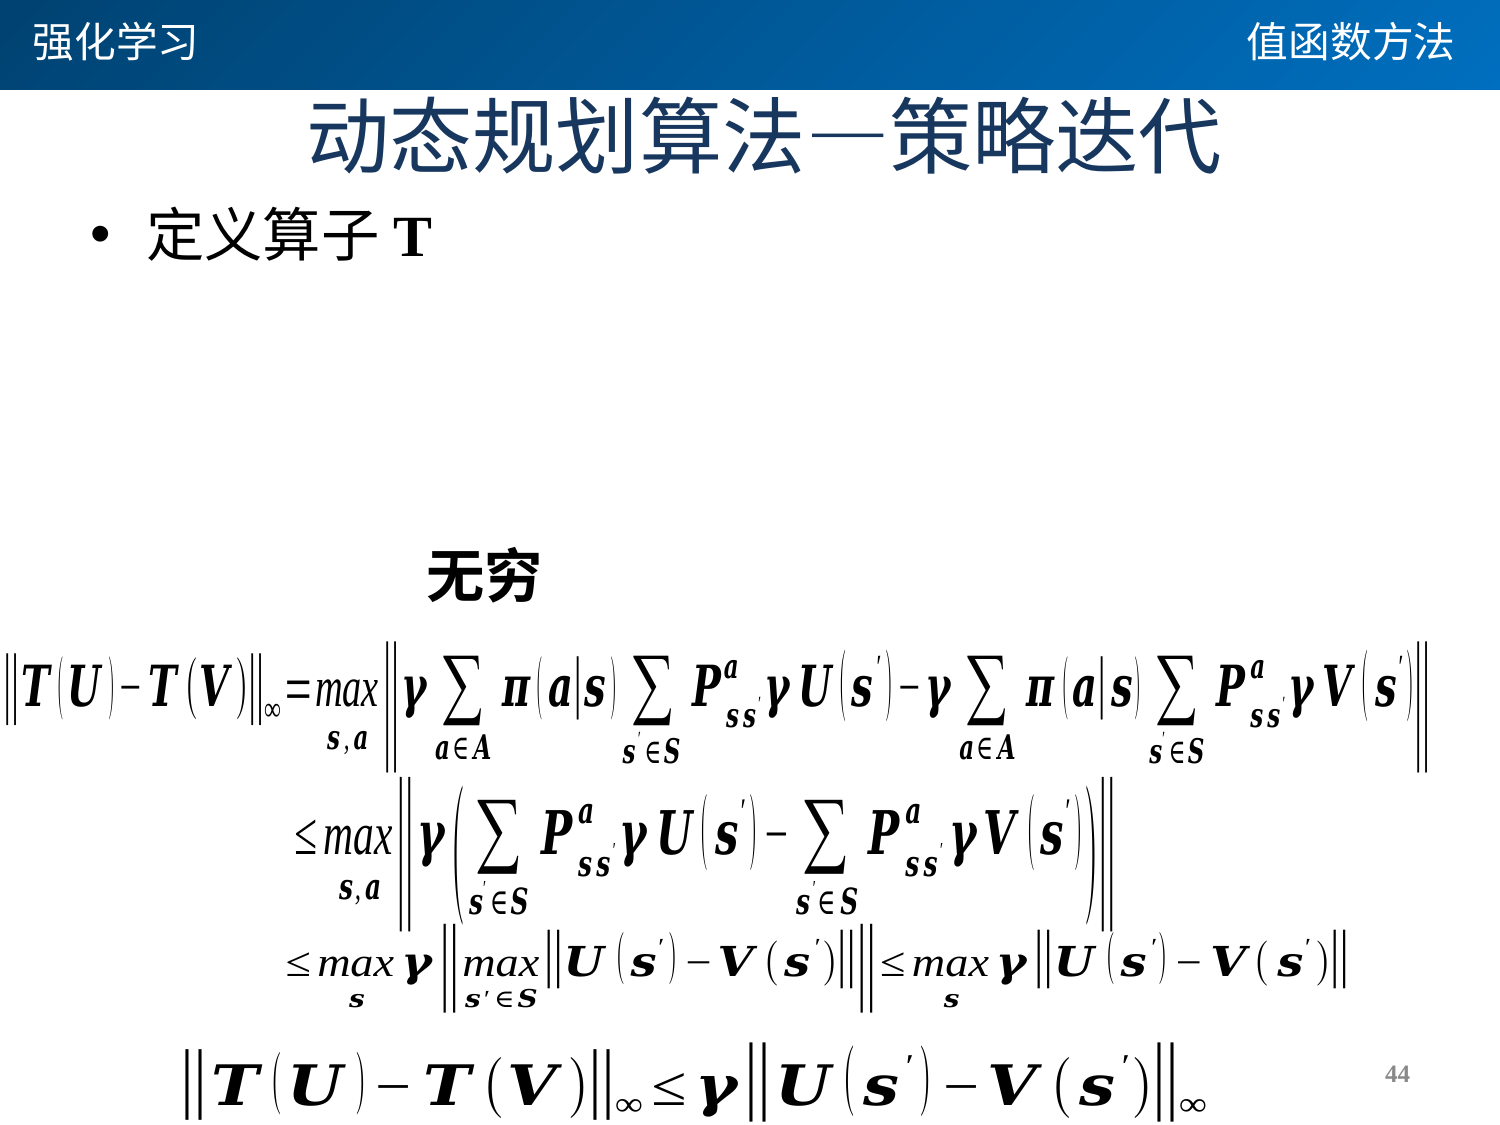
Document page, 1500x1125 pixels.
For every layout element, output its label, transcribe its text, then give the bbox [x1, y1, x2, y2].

slide_number 44 [1161, 1042, 1170, 1103]
title 动态规划算法—策略迭代 [89, 40, 1440, 228]
list 强化学习 [17, 8, 561, 80]
list 值函数方法 [938, 8, 1471, 80]
slide_number 44 [1074, 1042, 1157, 1103]
slide_number 44 [1174, 1042, 1425, 1103]
